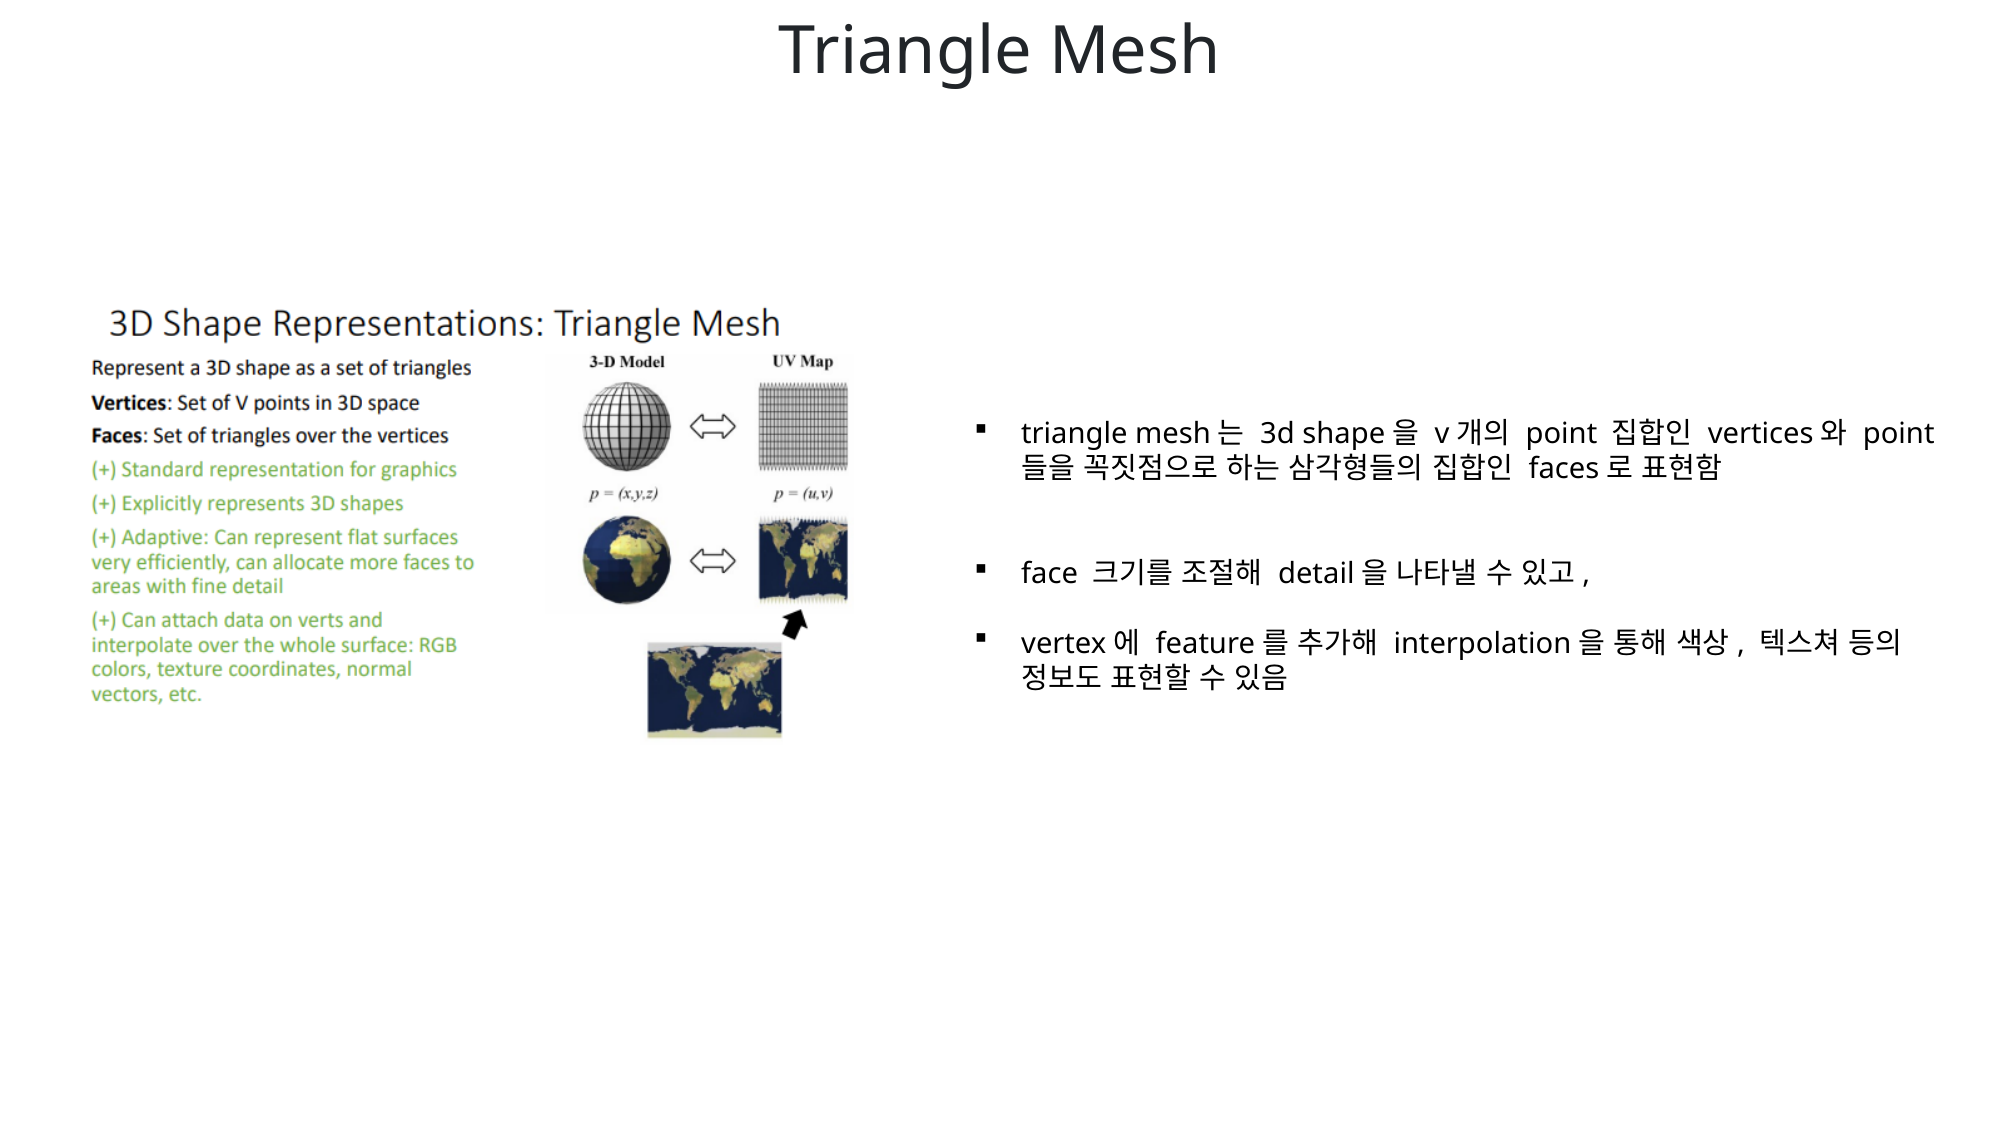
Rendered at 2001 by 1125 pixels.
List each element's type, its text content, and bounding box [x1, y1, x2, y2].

text_box triangle mesh는 3d shape을 v개의 point 집합인 vertices와 point들을 꼭짓점으로 하는 삼각형들의 집합인 faces로 표현함 face 크기를 조절해 detail을 나타낼 수 있고, vertex에 feature를 추가해 interpolation을 통해 색상, 텍스쳐 등의 정보도 표현할 수 있음 [959, 407, 1978, 702]
text_box Triangle Mesh [0, 0, 2000, 95]
picture [59, 297, 854, 745]
